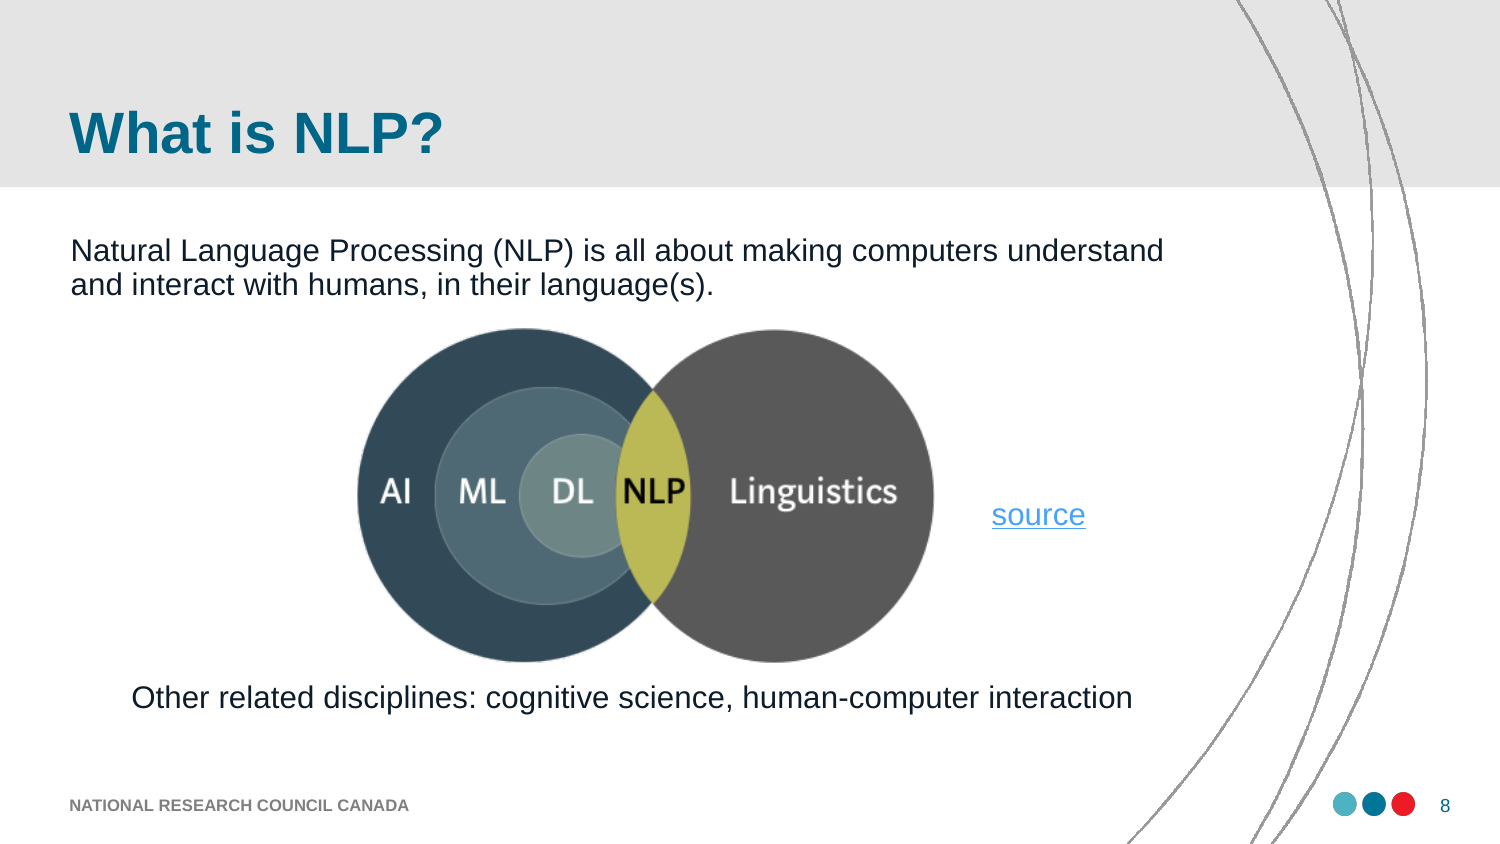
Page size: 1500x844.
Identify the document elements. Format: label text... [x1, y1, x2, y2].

title What is NLP? [69, 42, 1238, 166]
footer NATIONAL RESEARCH COUNCIL CANADA [54, 782, 638, 828]
text_box Other related disciplines: cognitive science, human-computer interaction [116, 666, 1202, 712]
slide_number ‹#› [1425, 782, 1500, 827]
picture [356, 326, 935, 664]
list Natural Language Processing (NLP) is all about making computers understand and interact with humans, in their language(s). [70, 234, 1202, 725]
picture [1002, 0, 1476, 844]
text_box source [976, 479, 1181, 533]
